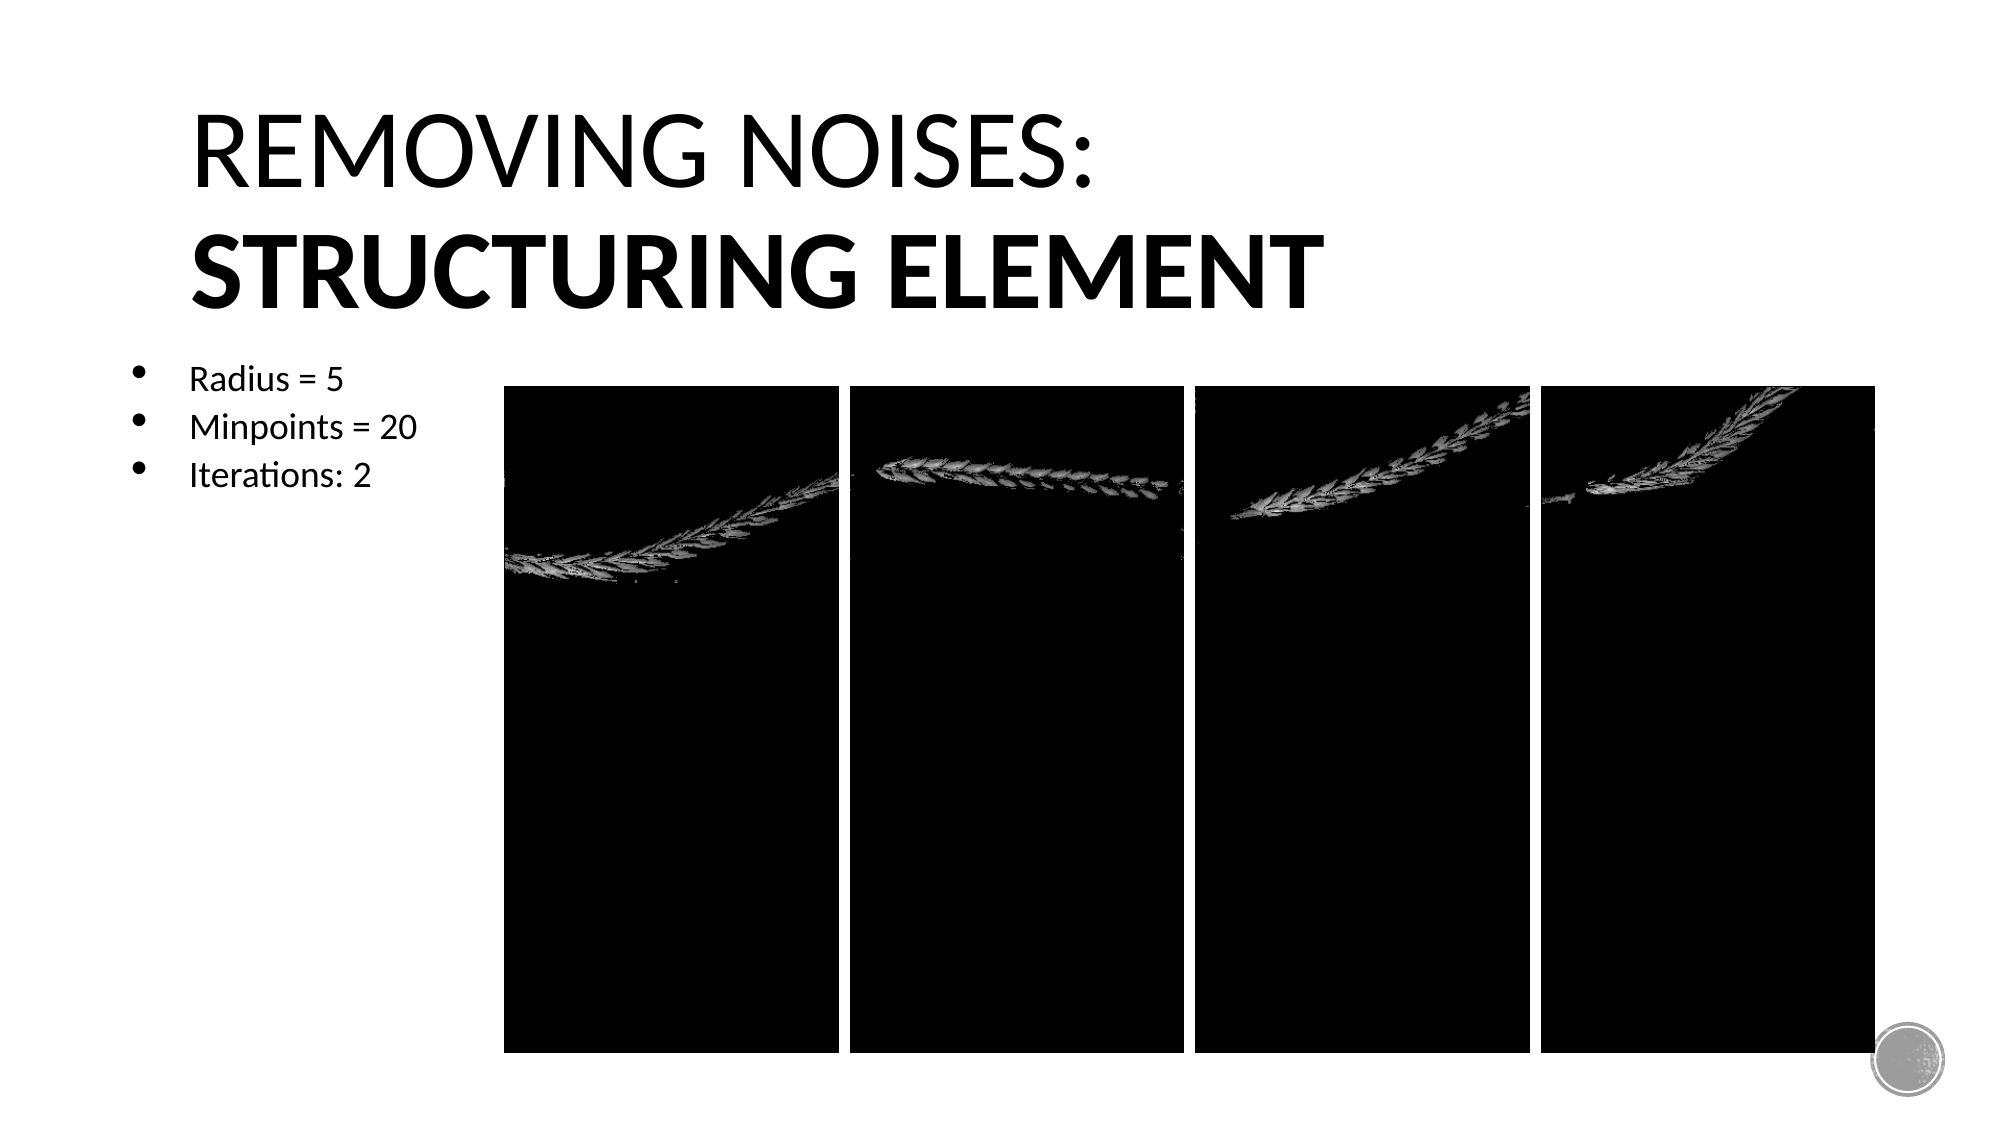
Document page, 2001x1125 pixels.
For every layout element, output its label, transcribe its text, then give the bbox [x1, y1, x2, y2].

title Removing Noises: structuring element [175, 79, 1826, 344]
picture [1541, 386, 1875, 1053]
picture [1195, 386, 1530, 1053]
picture [850, 386, 1184, 1053]
text_box Radius = 5 Minpoints = 20 Iterations: 2 [118, 343, 585, 503]
picture [504, 386, 839, 1053]
